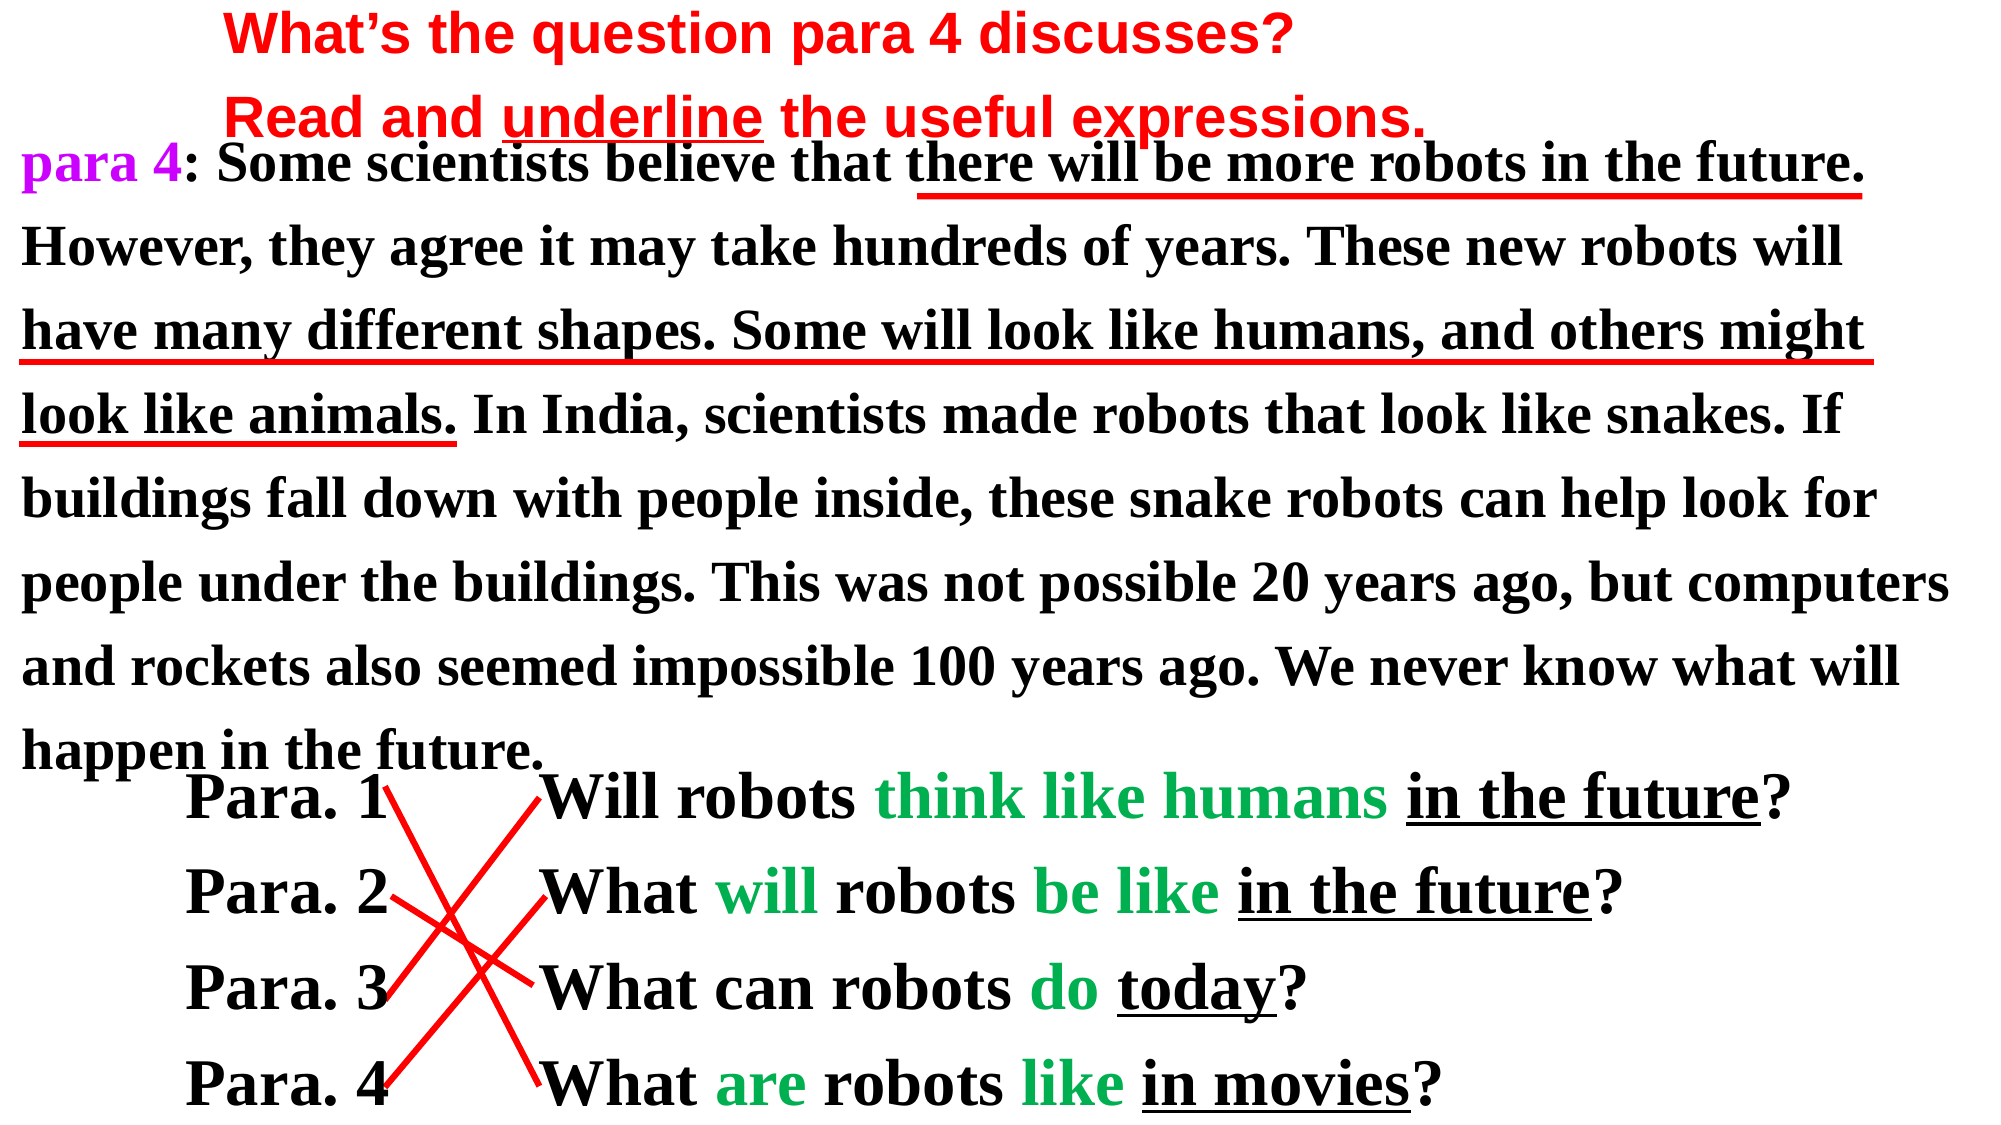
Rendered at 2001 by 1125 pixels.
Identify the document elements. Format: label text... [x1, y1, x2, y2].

text_box What’s the question para 4 discusses? Read and underline the useful expressions. [208, 0, 1710, 157]
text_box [384, 786, 540, 797]
text_box Para. 1 Will robots think like humans in the future? Para. 2 What will robots be like in the future? Para. 3 What can robots do today? Para. 4 What are robots like in movies? [170, 728, 1842, 1125]
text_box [384, 896, 546, 1088]
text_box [384, 797, 540, 896]
text_box para 4: Some scientists believe that there will be more robots in the future. However, they agree it may take hundreds of years. These new robots will have many different shapes. Some will look like humans, and others might look like animals. In India, scientists made robots that look like snakes. If buildings fall down with people inside, these snake robots can help look for people under the buildings. This was not possible 20 years ago, but computers and rockets also seemed impossible 100 years ago. We never know what will happen in the future. [7, 101, 1982, 779]
